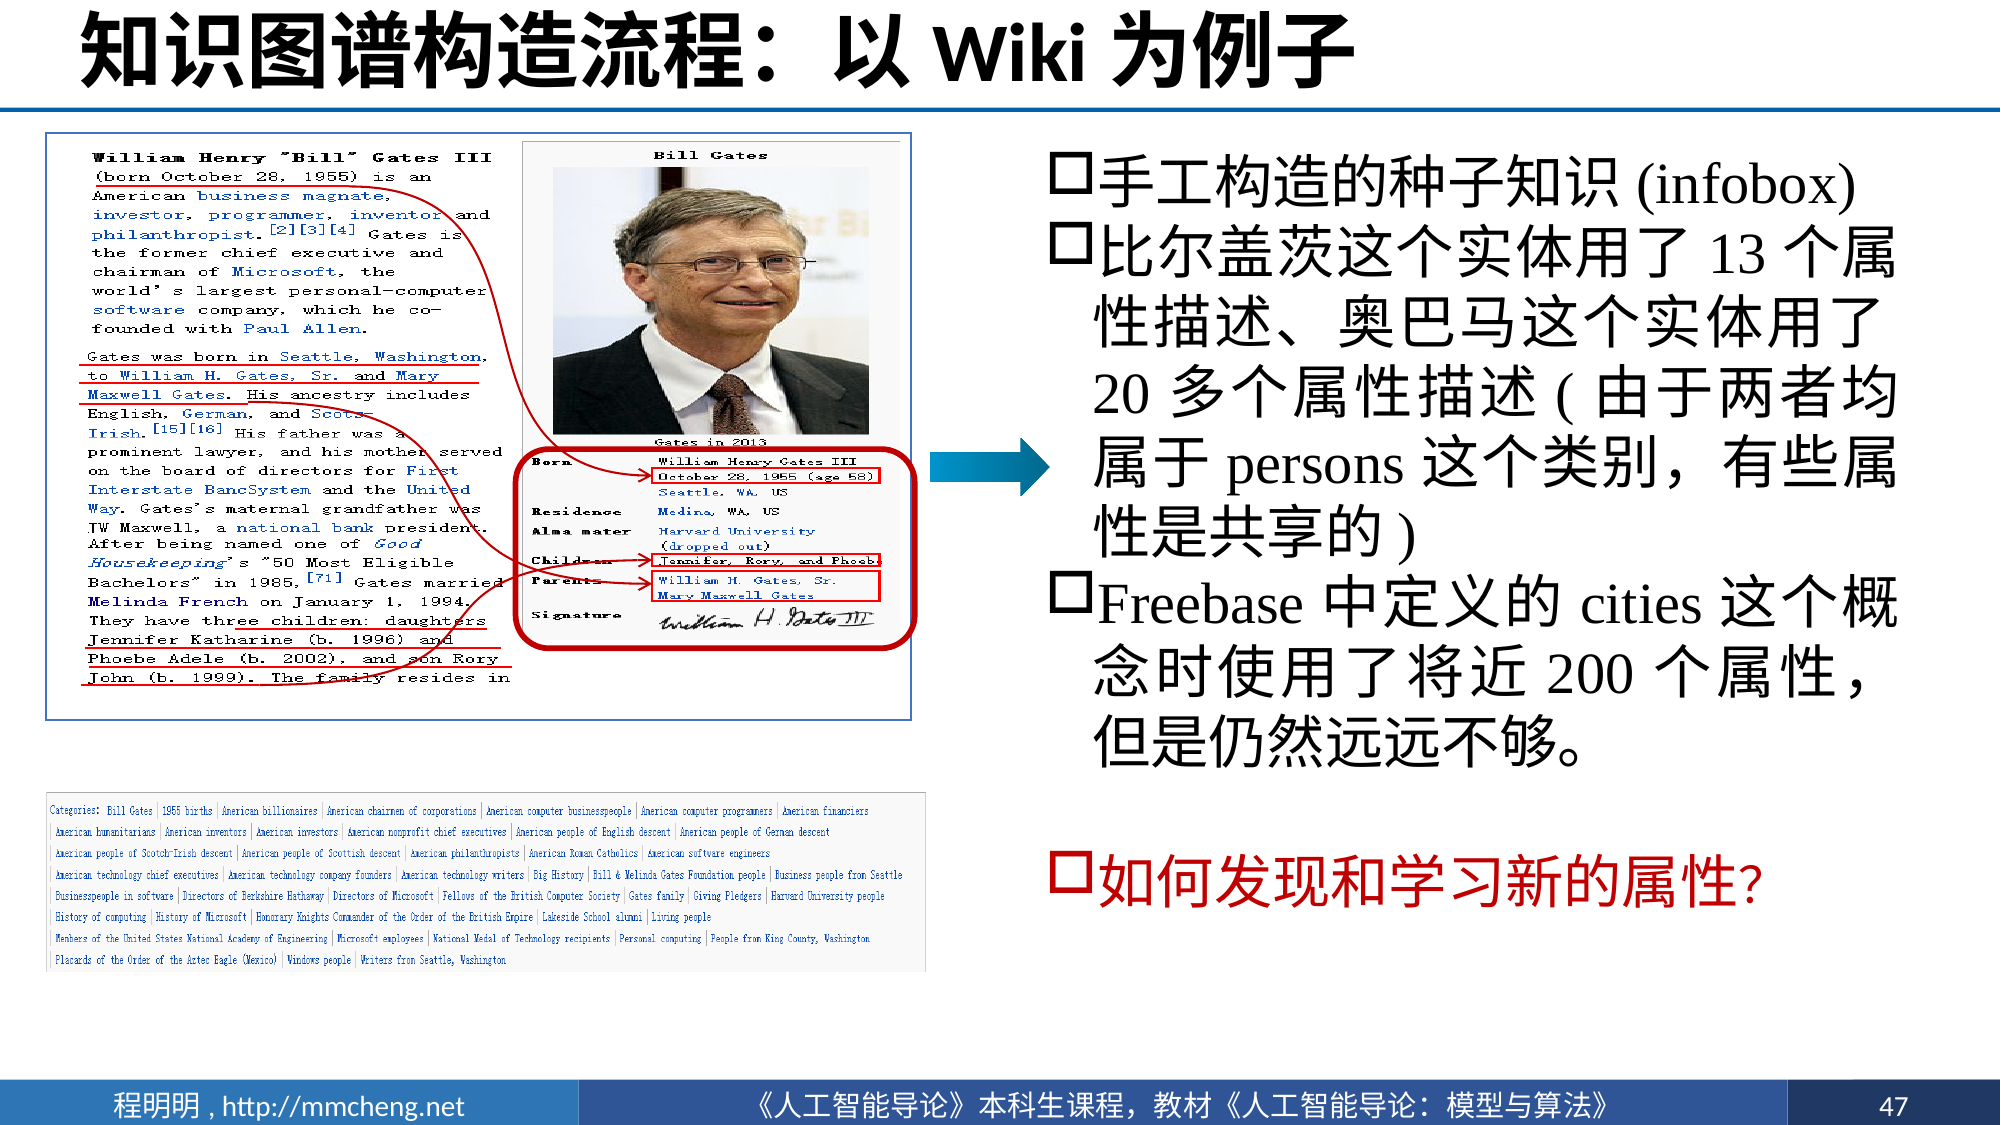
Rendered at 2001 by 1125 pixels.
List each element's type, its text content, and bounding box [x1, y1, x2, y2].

title 知识图谱构造流程：以Wiki为例子 [64, 0, 2000, 110]
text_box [45, 133, 915, 721]
picture [45, 792, 926, 972]
text_box [929, 452, 955, 482]
text_box 手工构造的种子知识(infobox) 比尔盖茨这个实体用了13个属性描述、奥巴马这个实体用了20多个属性描述(由于两者均属于persons这个类别，有些属性是共享的) Freebase中定义的cities这个概念时使用了将近200个属性，但是仍然远远不够。 如何发现和学习新的属性？ [955, 137, 1915, 723]
